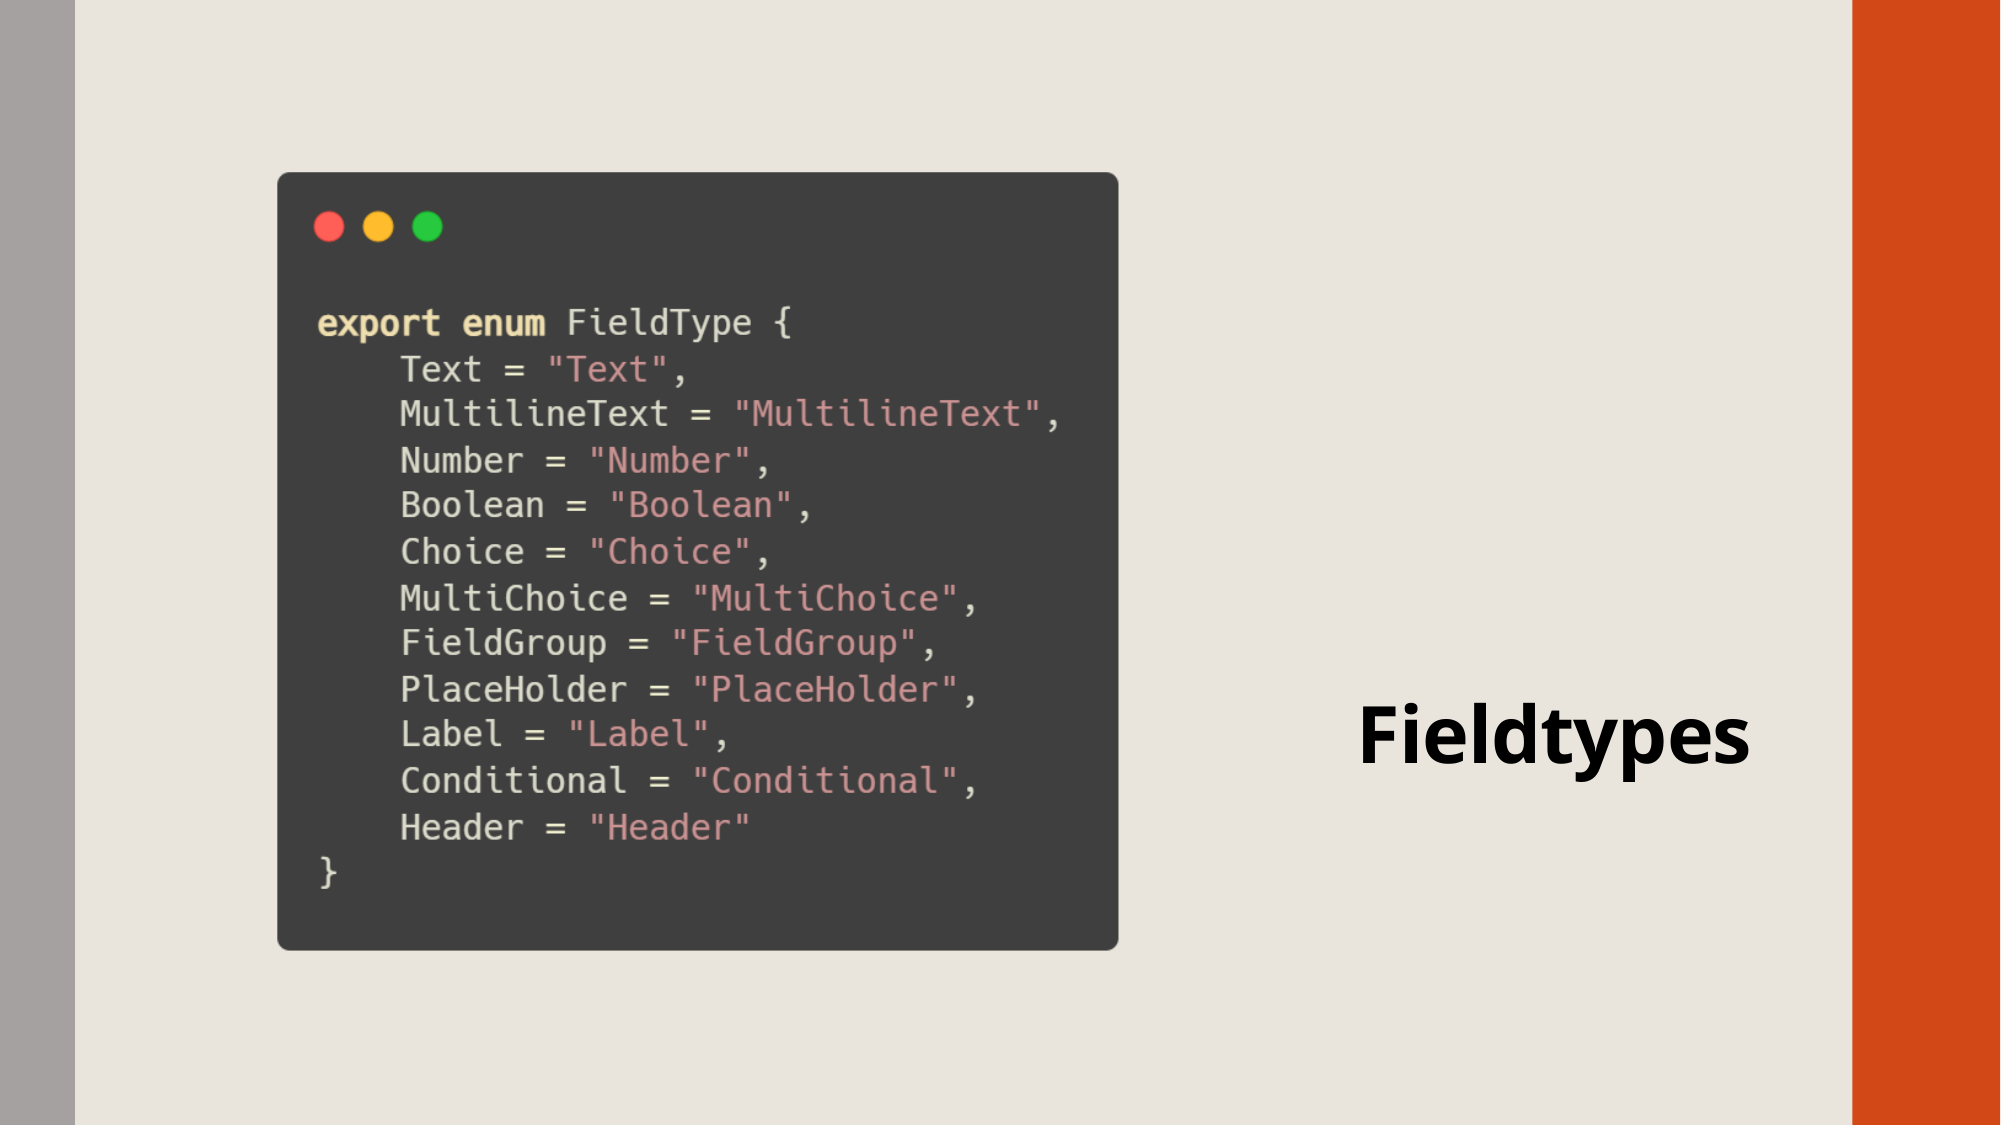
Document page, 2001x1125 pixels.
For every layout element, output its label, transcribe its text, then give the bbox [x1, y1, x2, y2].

title Fieldtypes [1341, 124, 1810, 788]
picture [247, 101, 1148, 1022]
